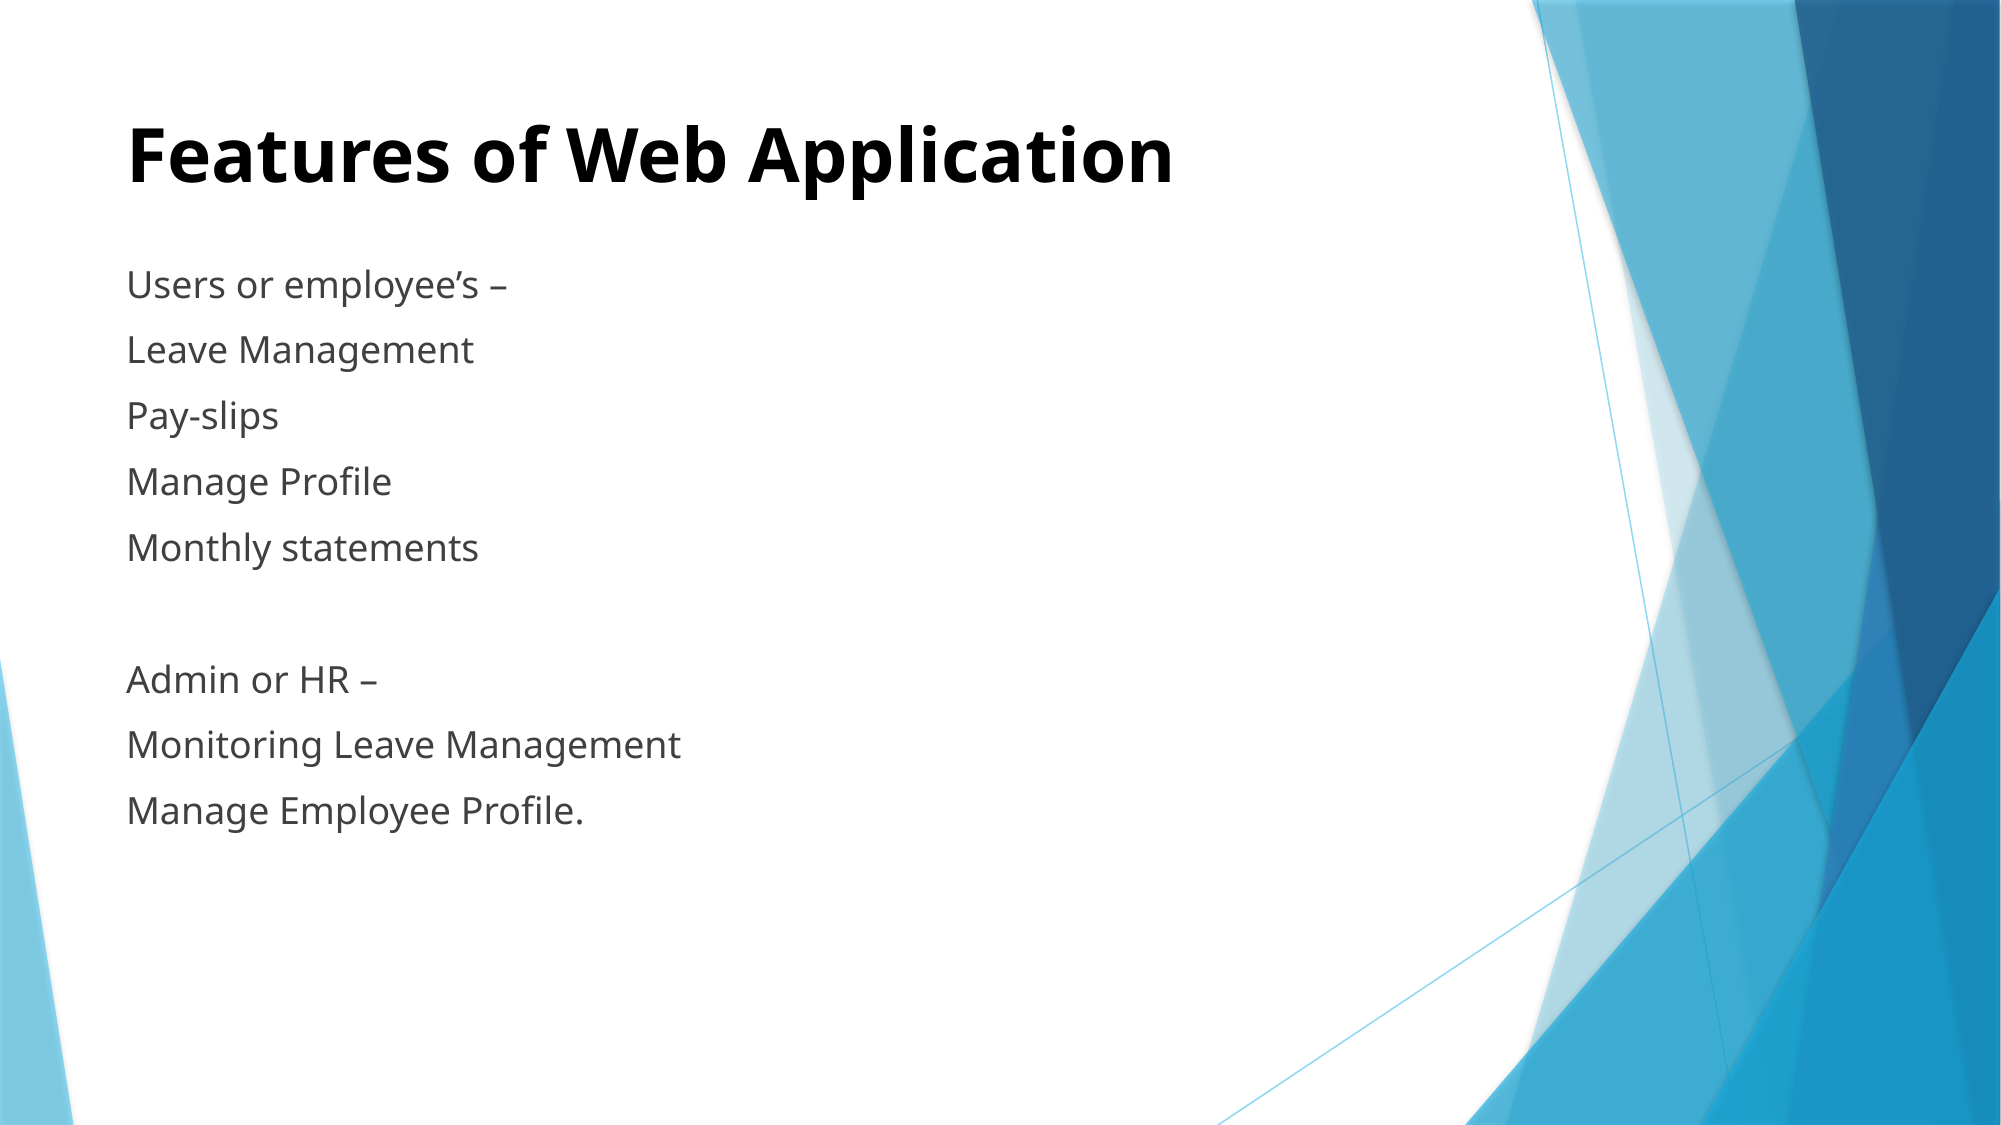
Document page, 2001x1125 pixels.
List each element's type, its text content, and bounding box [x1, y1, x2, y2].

list Users or employee’s – Leave Management Pay-slips Manage Profile Monthly statements Admin or HR – Monitoring Leave Management Manage Employee Profile. [111, 253, 1522, 991]
title Features of Web Application [111, 99, 1522, 253]
